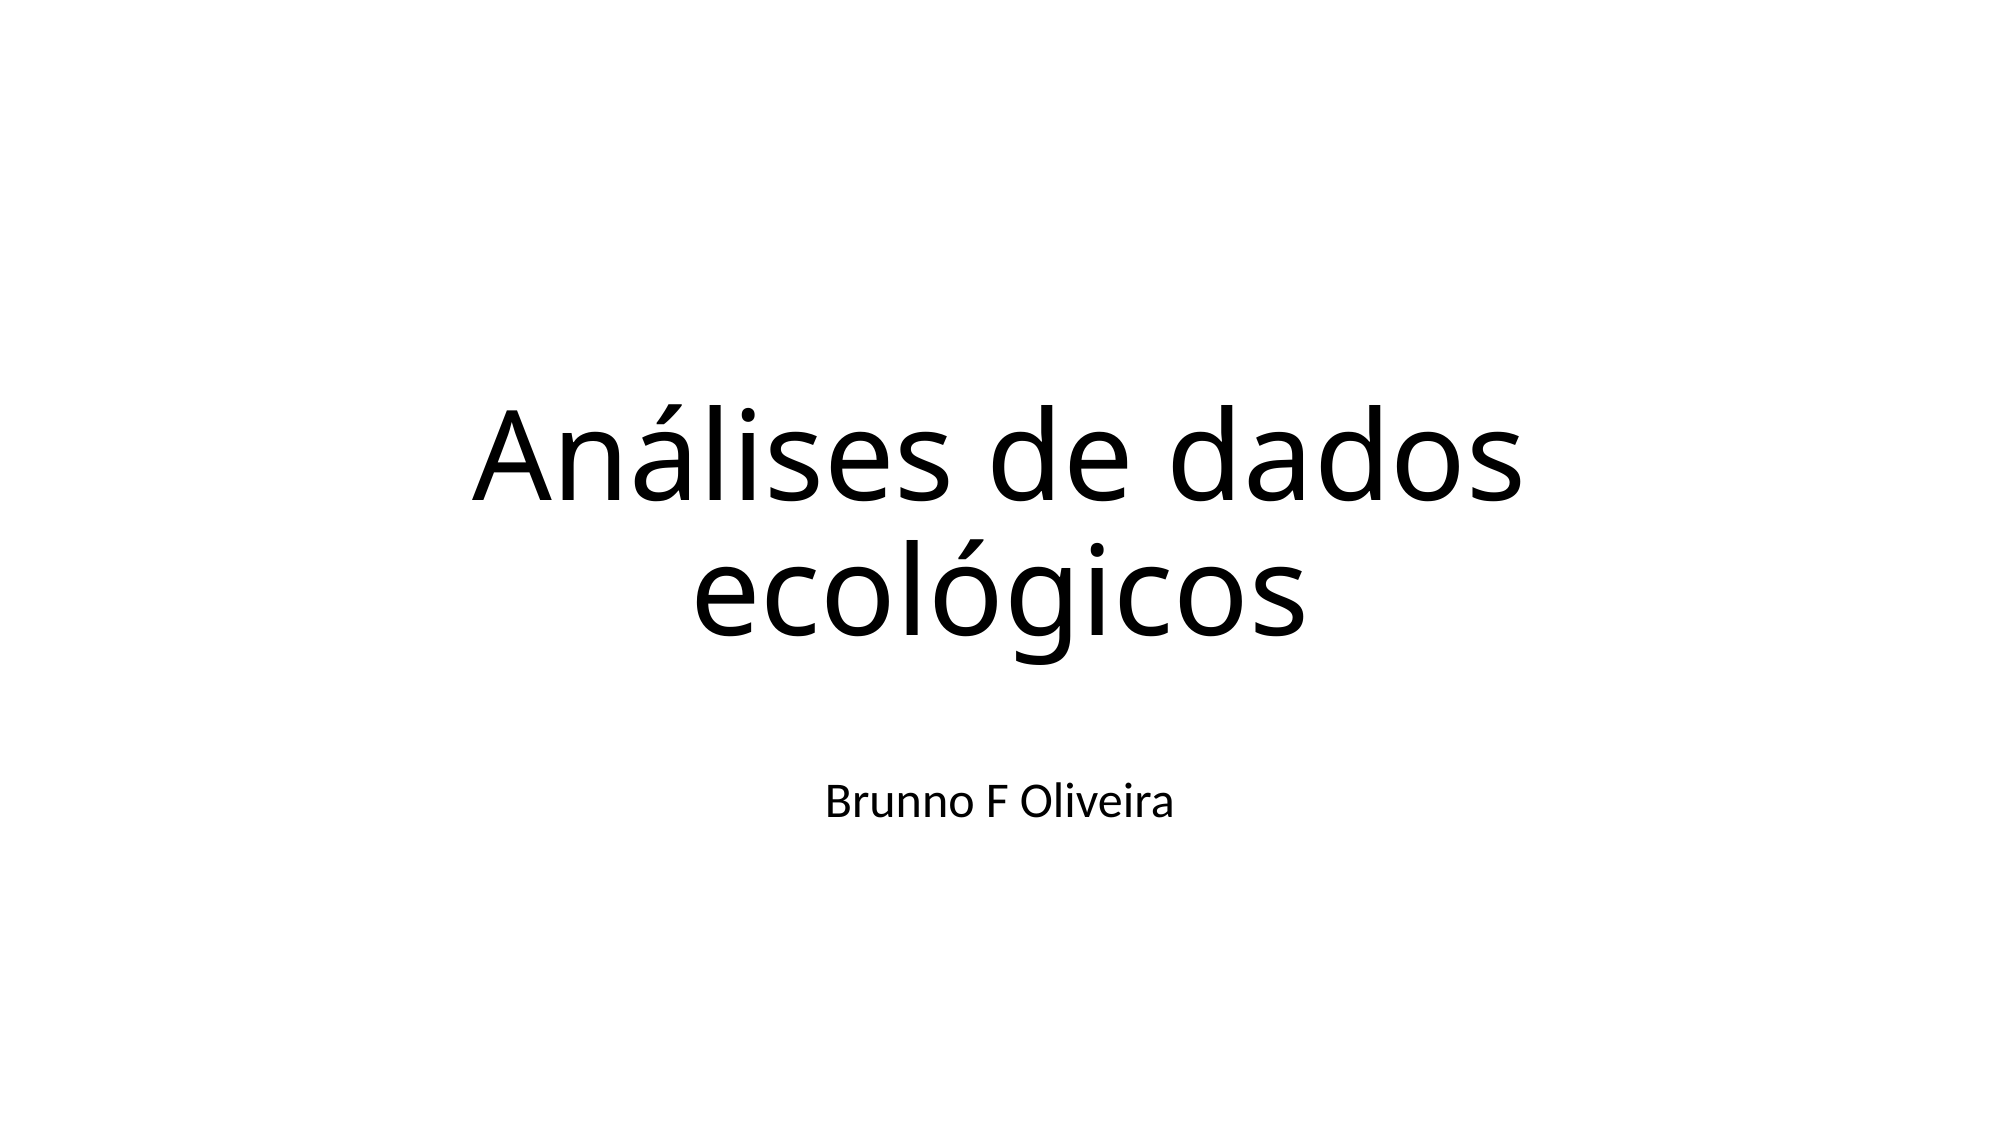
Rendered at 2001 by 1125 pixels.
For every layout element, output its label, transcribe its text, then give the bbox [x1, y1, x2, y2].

title Análises de dados ecológicos [362, 277, 1638, 670]
subtitle Brunno F Oliveira [437, 766, 1563, 882]
